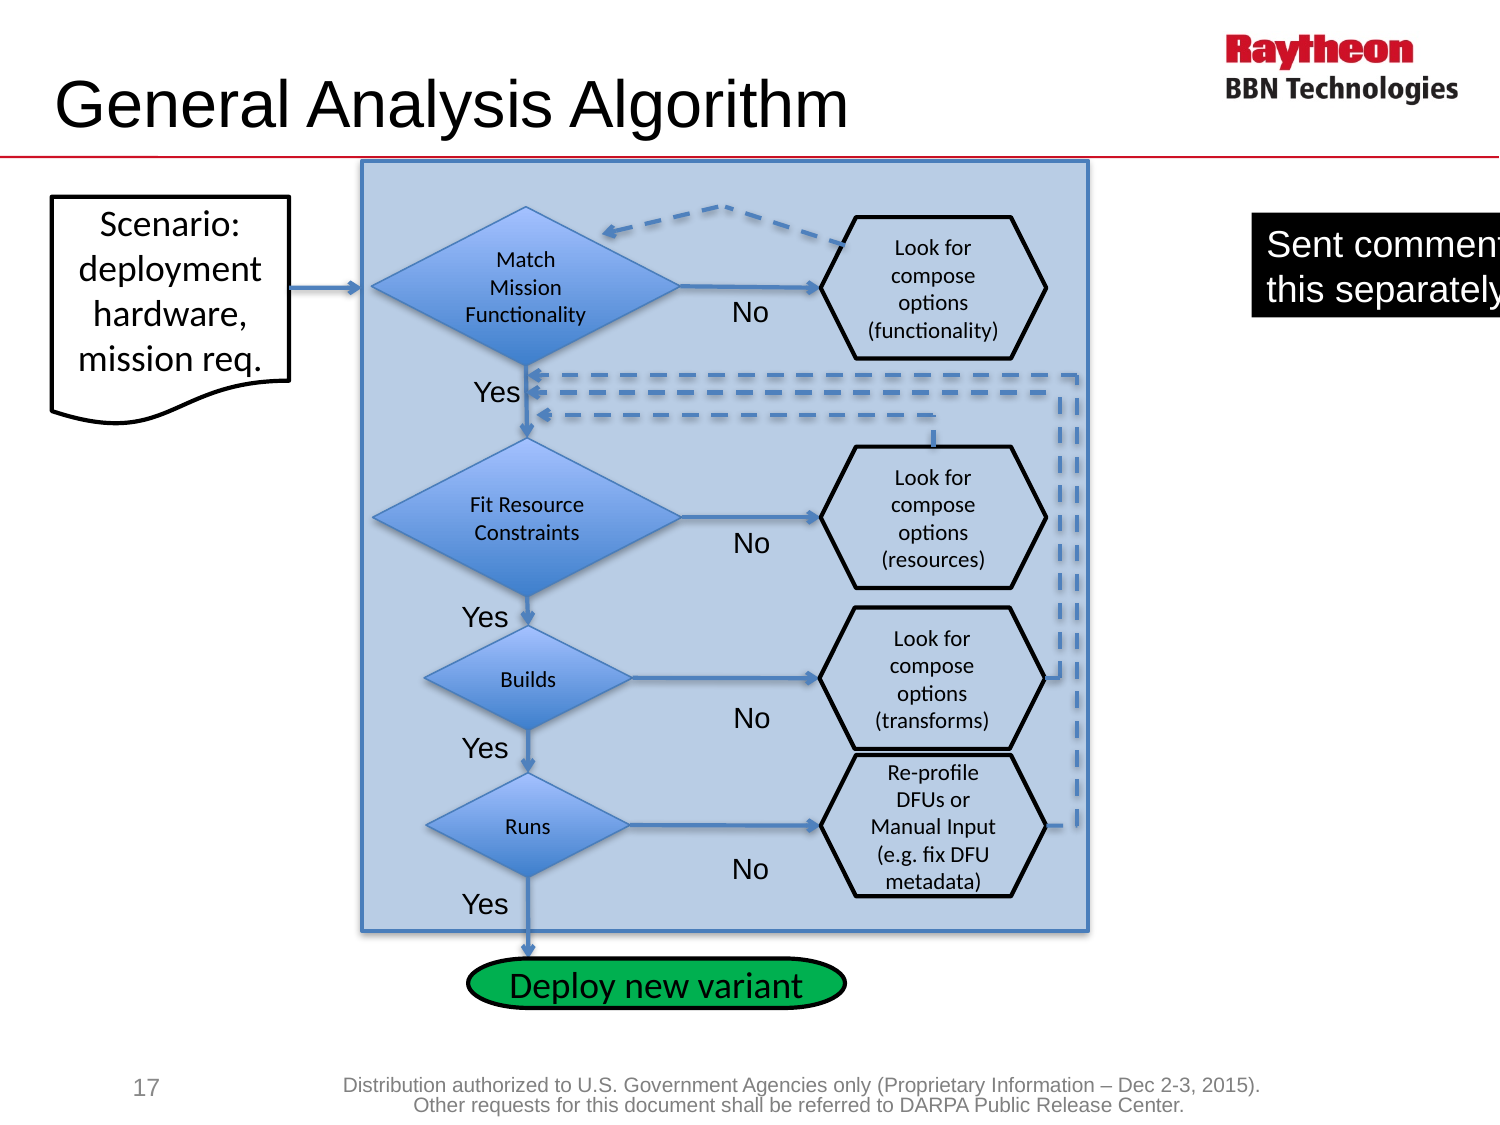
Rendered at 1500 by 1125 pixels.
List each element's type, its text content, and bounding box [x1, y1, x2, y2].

text_box [361, 160, 1089, 932]
text_box Yes [446, 722, 524, 772]
text_box No [717, 842, 785, 893]
text_box No [718, 526, 786, 567]
text_box Builds [423, 626, 631, 730]
text_box Yes [458, 365, 525, 416]
text_box Sent comments on this separately [1251, 212, 1500, 318]
title General Analysis Algorithm [39, 44, 1390, 158]
text_box No [718, 692, 786, 742]
text_box Look for compose options (functionality) [819, 215, 1049, 361]
text_box Deploy new variant [466, 956, 848, 1011]
text_box Look for compose options (transforms) [817, 605, 1046, 751]
text_box No [717, 297, 785, 336]
text_box Look for compose options (resources) [819, 444, 1049, 591]
picture [1222, 31, 1460, 108]
text_box Scenario: deployment hardware, mission req. [49, 194, 292, 426]
text_box Match Mission Functionality [370, 206, 678, 365]
text_box Re-profile DFUs or Manual Input (e.g. fix DFU metadata) [819, 752, 1047, 899]
text_box Fit Resource Constraints [371, 439, 679, 597]
text_box Runs [425, 773, 628, 877]
text_box Yes [446, 877, 524, 928]
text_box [601, 206, 719, 235]
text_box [724, 206, 846, 246]
slide_number 17 [42, 1056, 251, 1116]
text_box Yes [446, 591, 524, 641]
